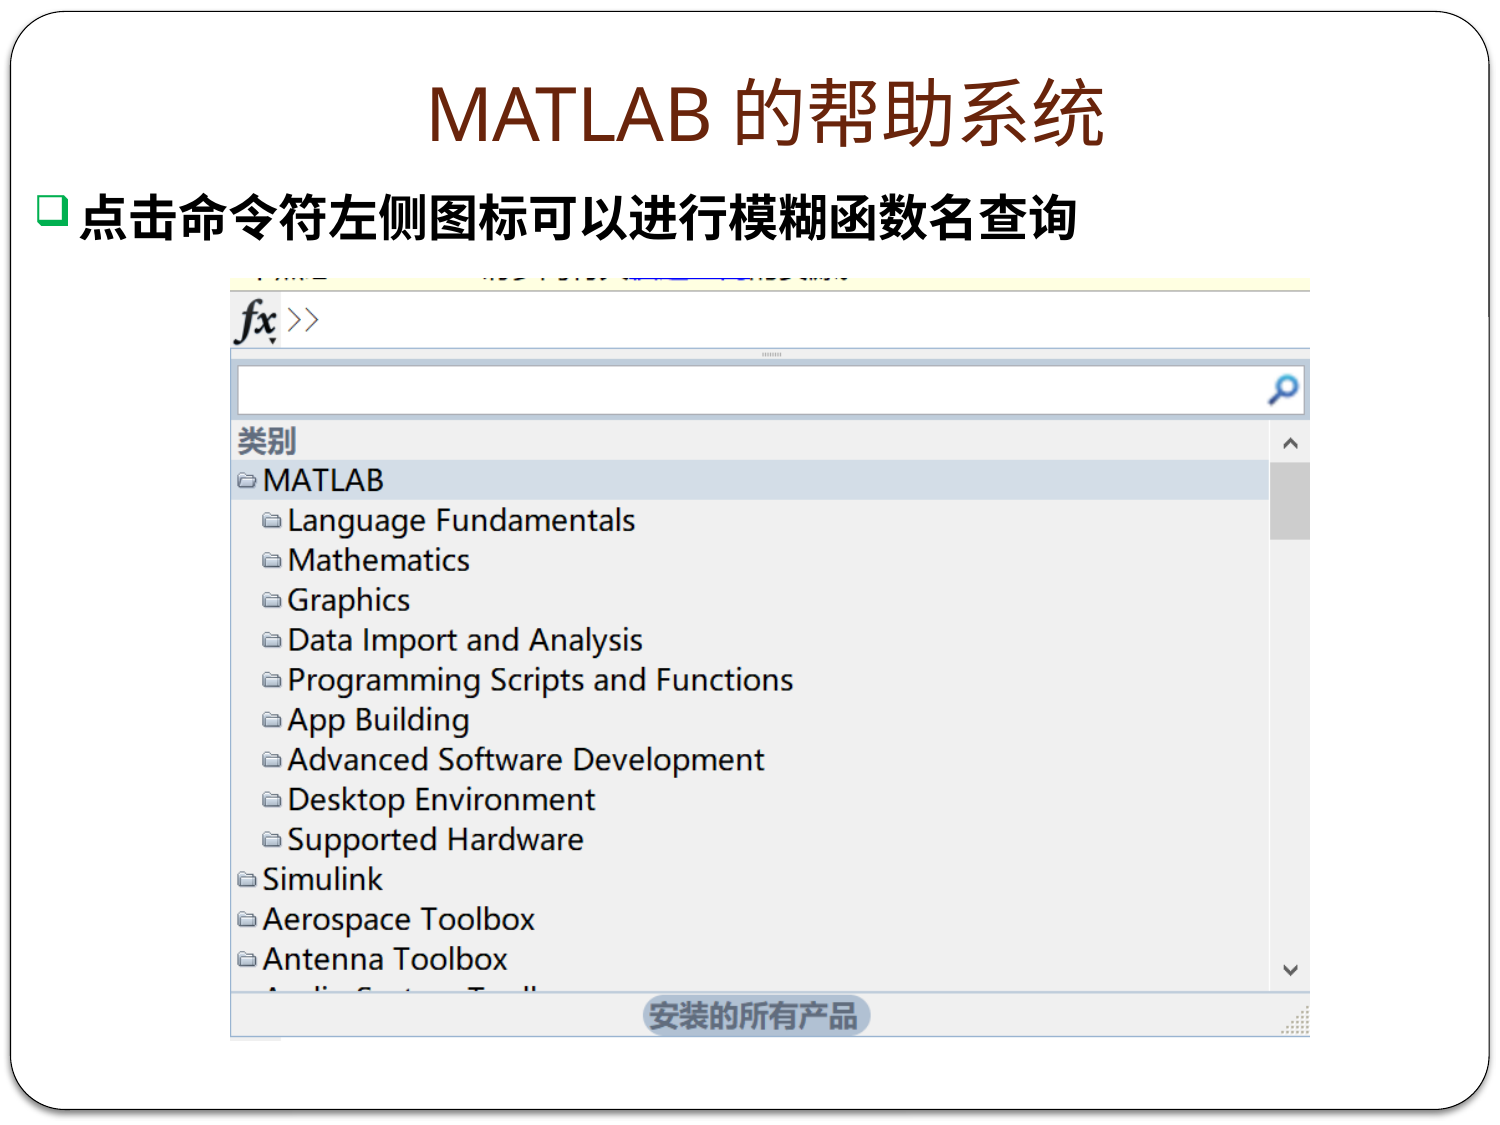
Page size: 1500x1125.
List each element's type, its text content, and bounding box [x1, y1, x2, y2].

title MATLAB的帮助系统 [128, 0, 1404, 172]
text_box 点击命令符左侧图标可以进行模糊函数名查询 [19, 178, 1404, 254]
picture [229, 278, 1311, 1041]
